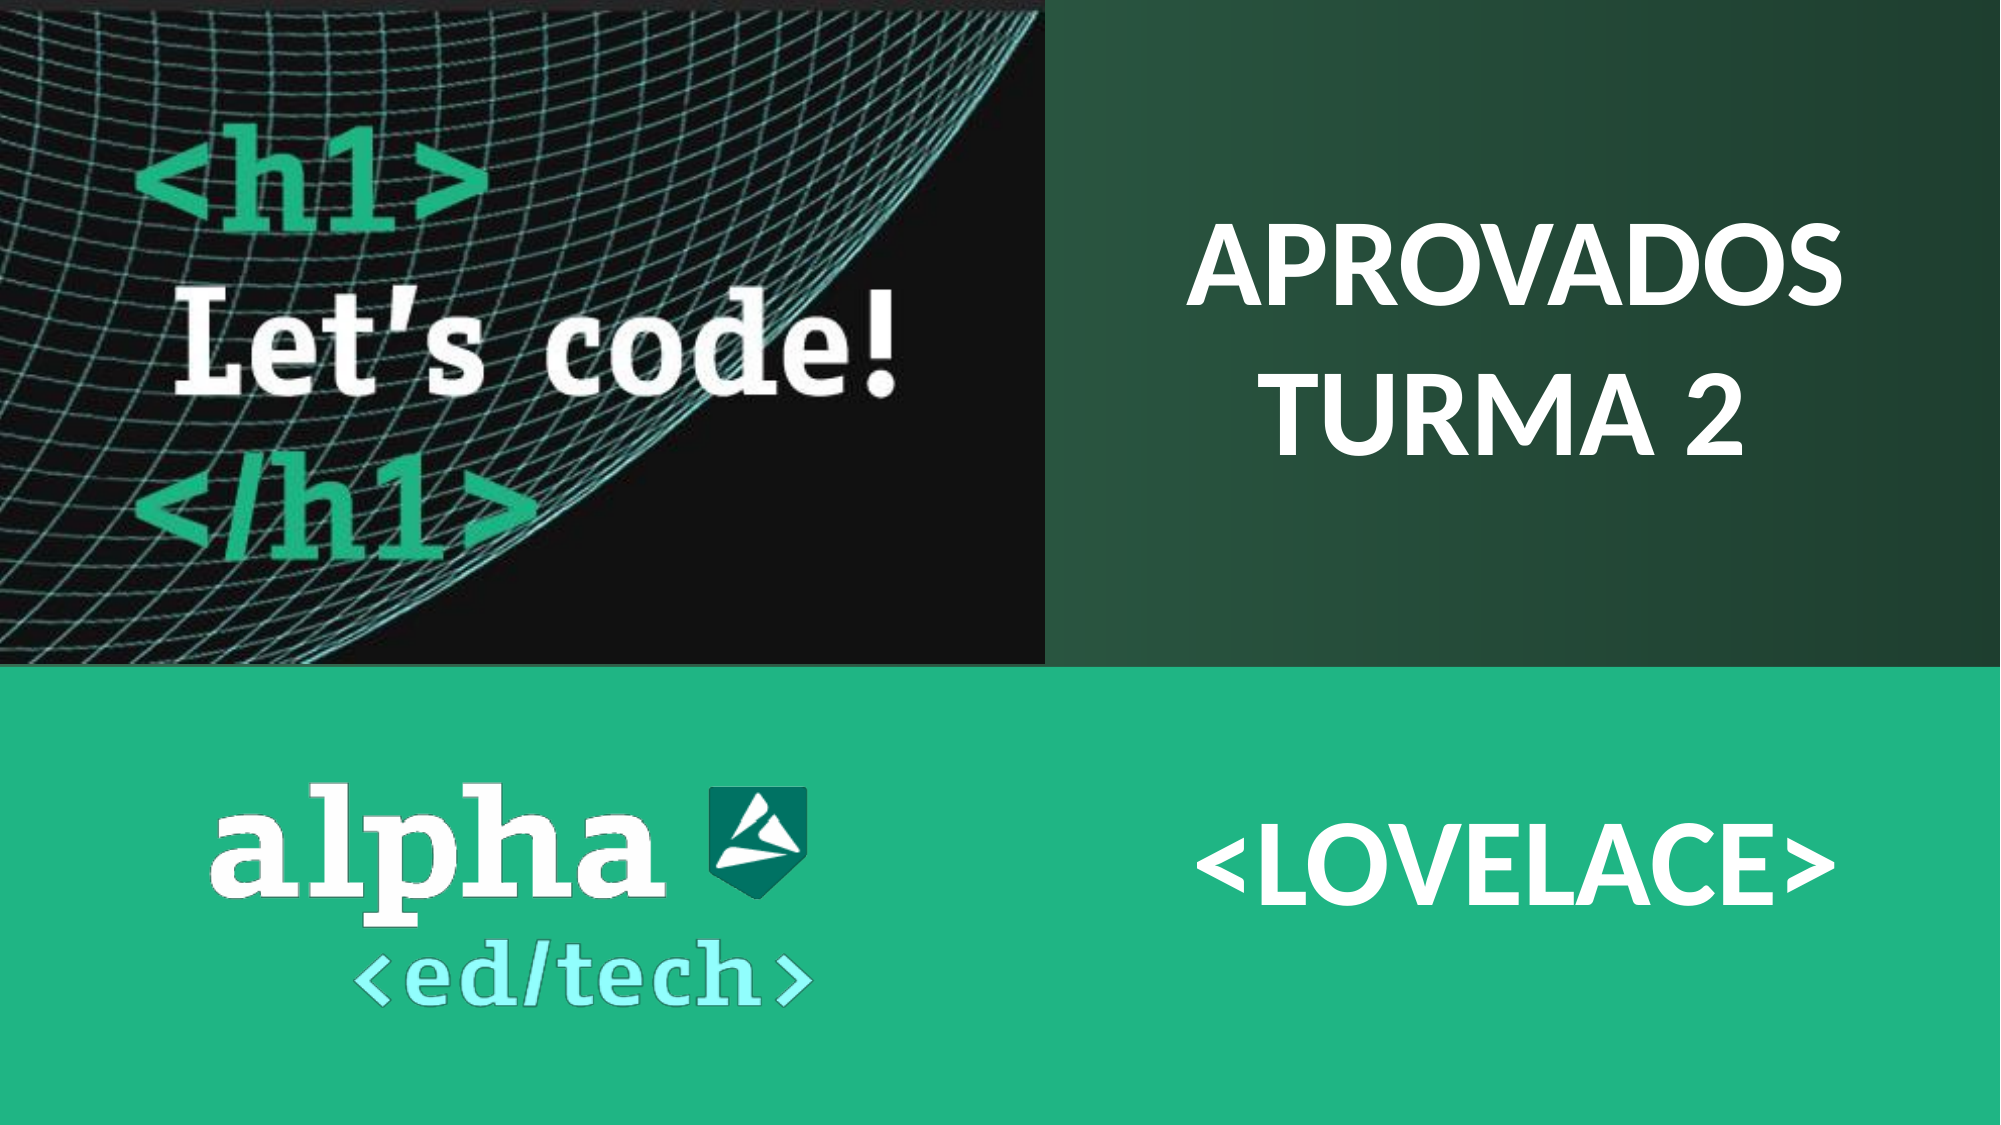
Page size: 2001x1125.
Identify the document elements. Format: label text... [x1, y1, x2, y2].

text_box [0, 0, 1045, 664]
text_box APROVADOS TURMA 2 <LOVELACE> [999, 172, 2000, 938]
text_box [0, 666, 2000, 1125]
text_box [146, 711, 892, 1063]
